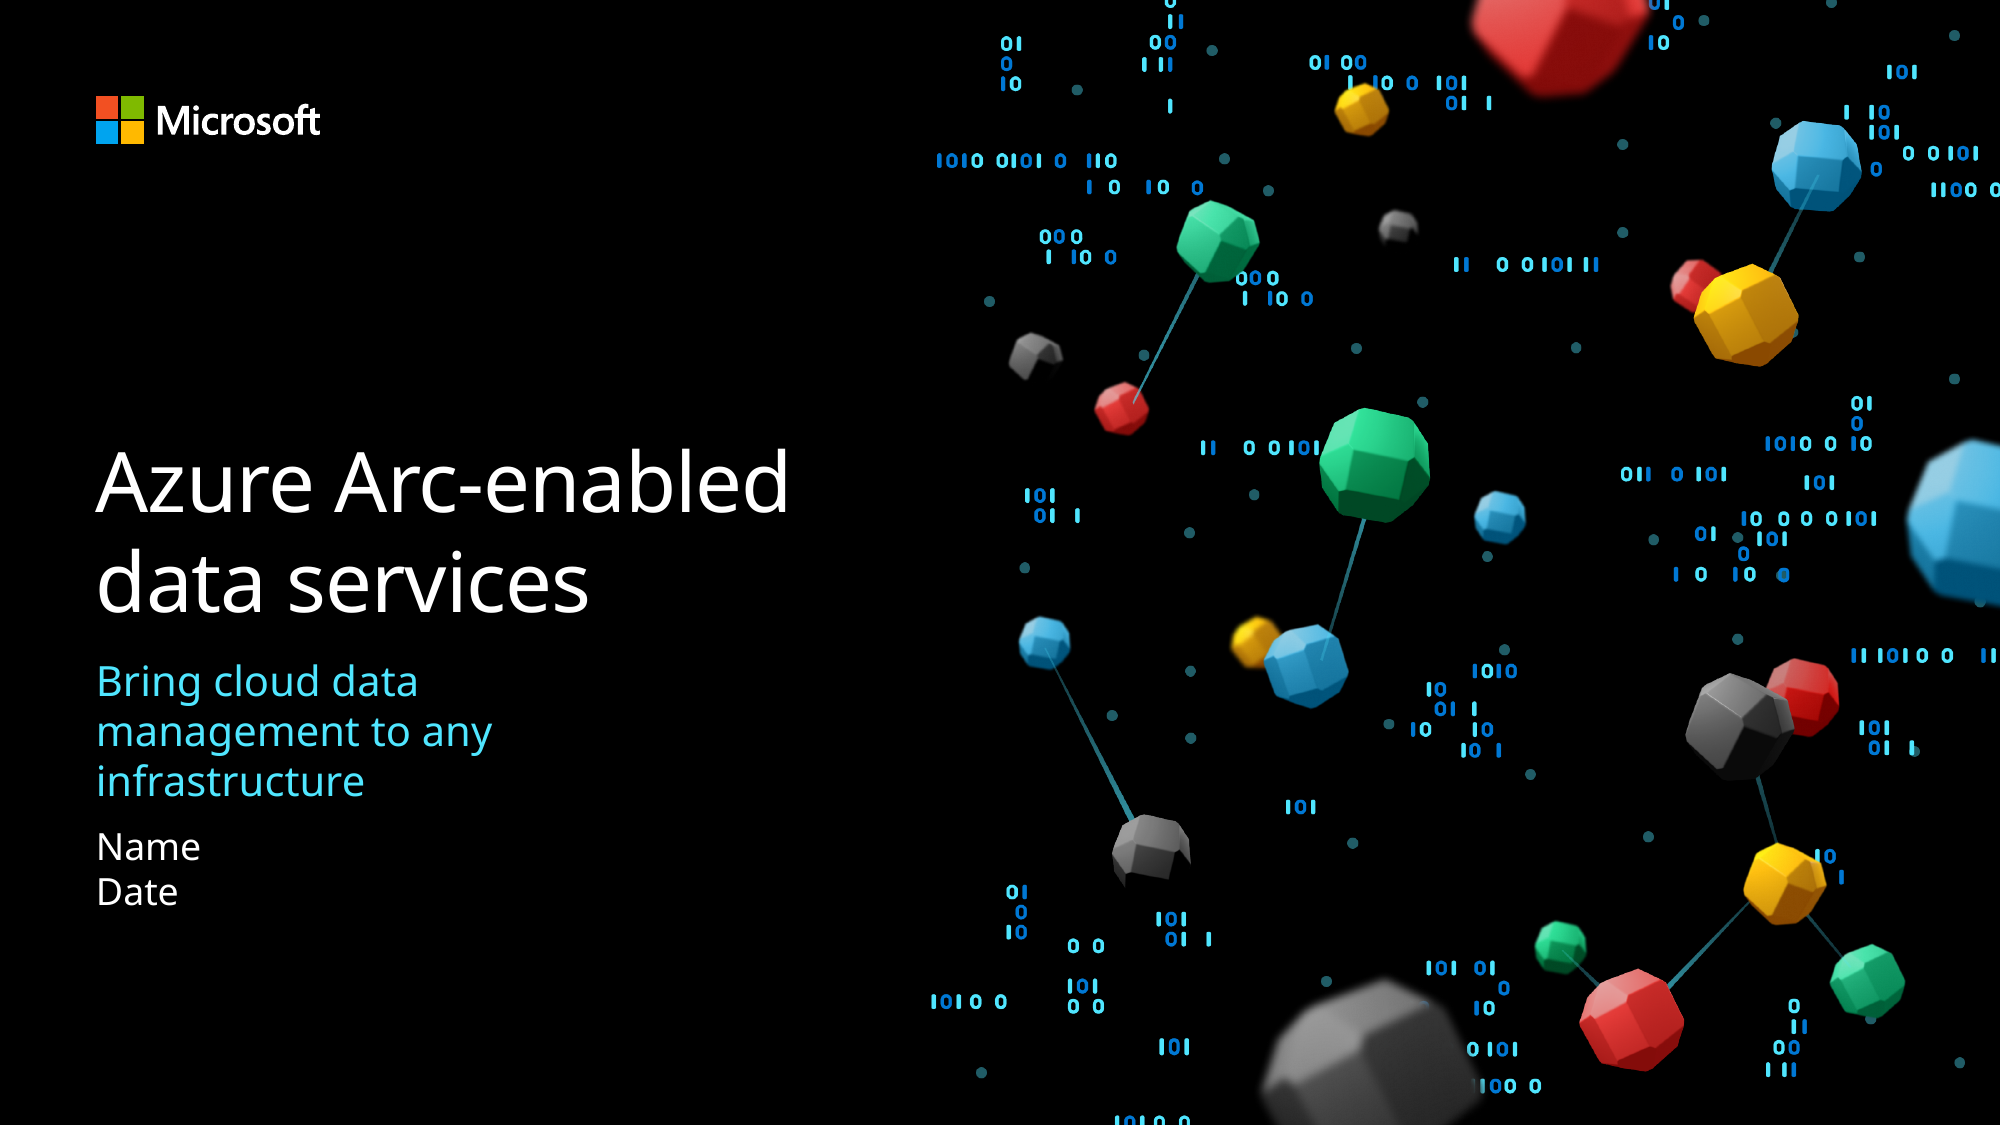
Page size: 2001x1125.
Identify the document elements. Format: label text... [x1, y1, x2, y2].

list Bring cloud data management to any infrastructure [95, 654, 671, 756]
picture [0, 0, 2000, 1125]
list Name Date [95, 821, 889, 913]
title Azure Arc-enabled data services [95, 427, 889, 630]
